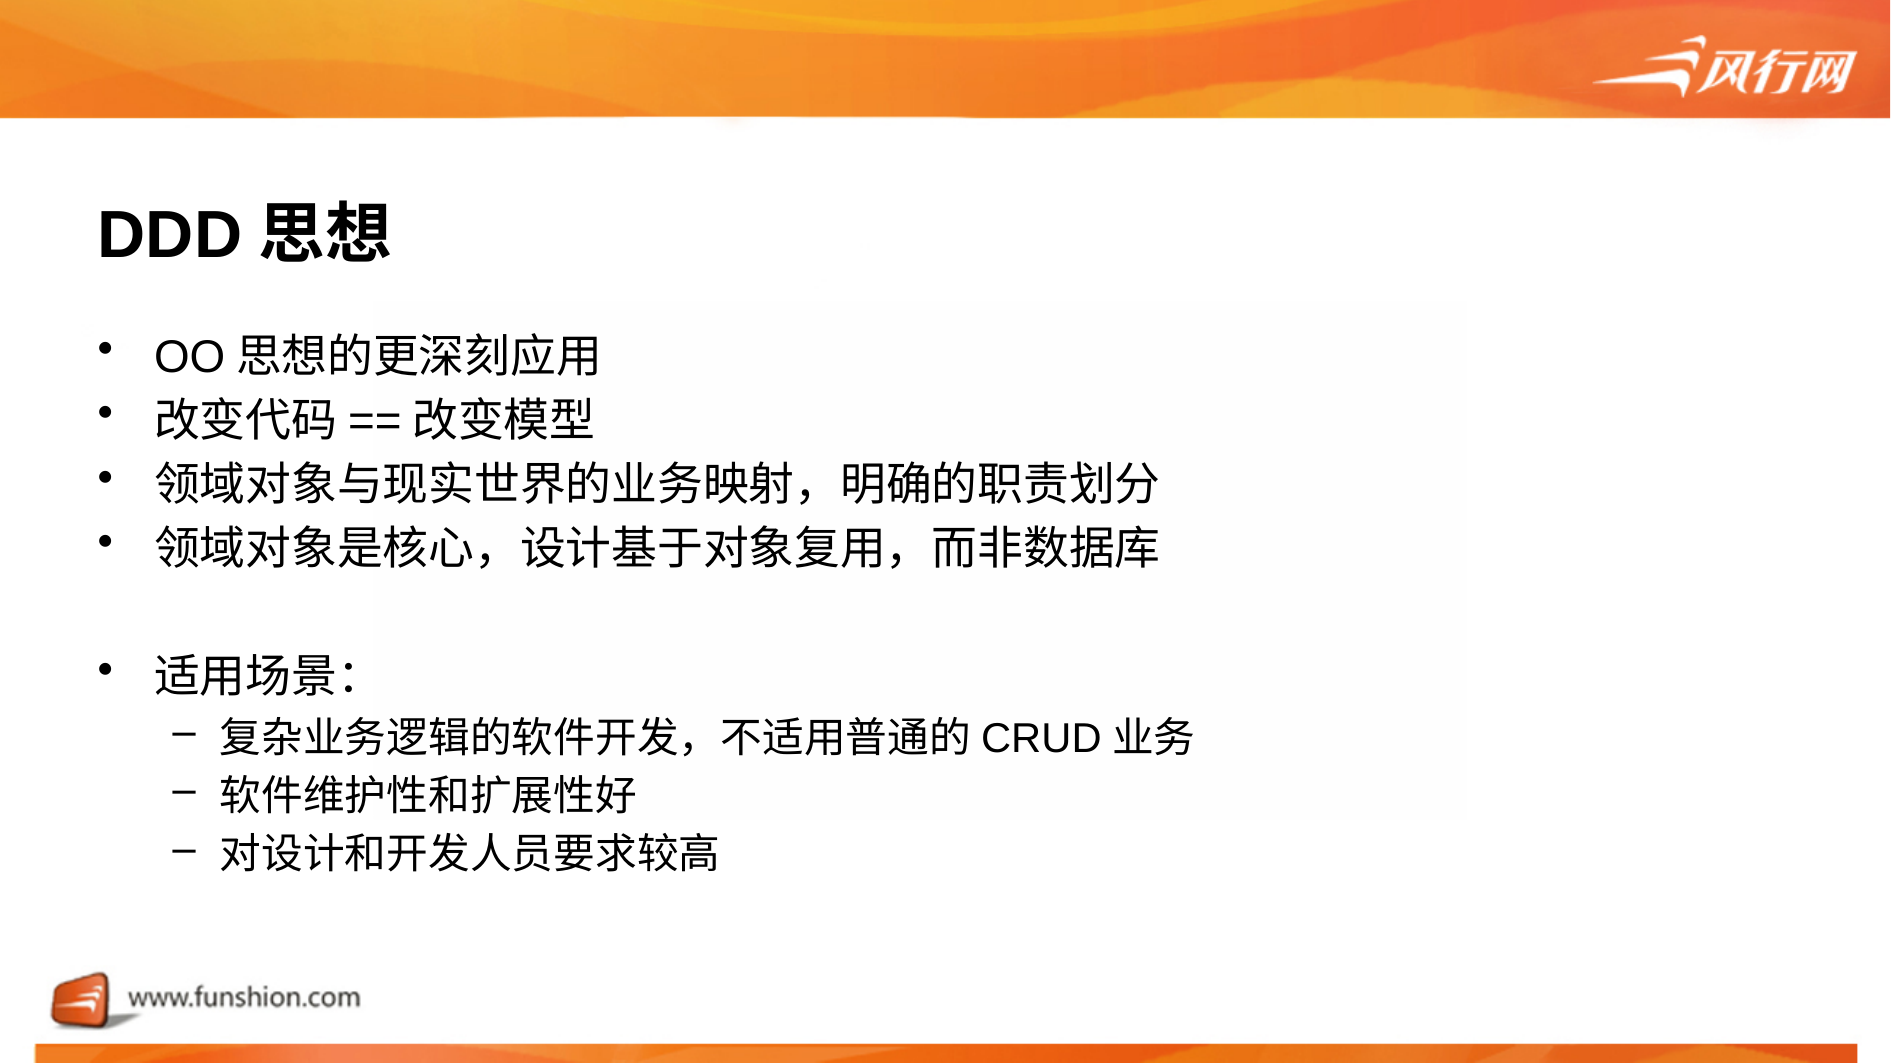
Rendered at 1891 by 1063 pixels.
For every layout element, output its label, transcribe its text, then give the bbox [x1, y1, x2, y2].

picture [0, 0, 1891, 1063]
title DDD思想 [82, 141, 1785, 318]
list OO思想的更深刻应用 改变代码==改变模型 领域对象与现实世界的业务映射，明确的职责划分 领域对象是核心，设计基于对象复用，而非数据库 适用场景： 复杂业务逻辑的软件开发，不适用普通的CRUD业务 软件维护性和扩展性好 对设计和开发人员要求较高 [82, 318, 1785, 922]
